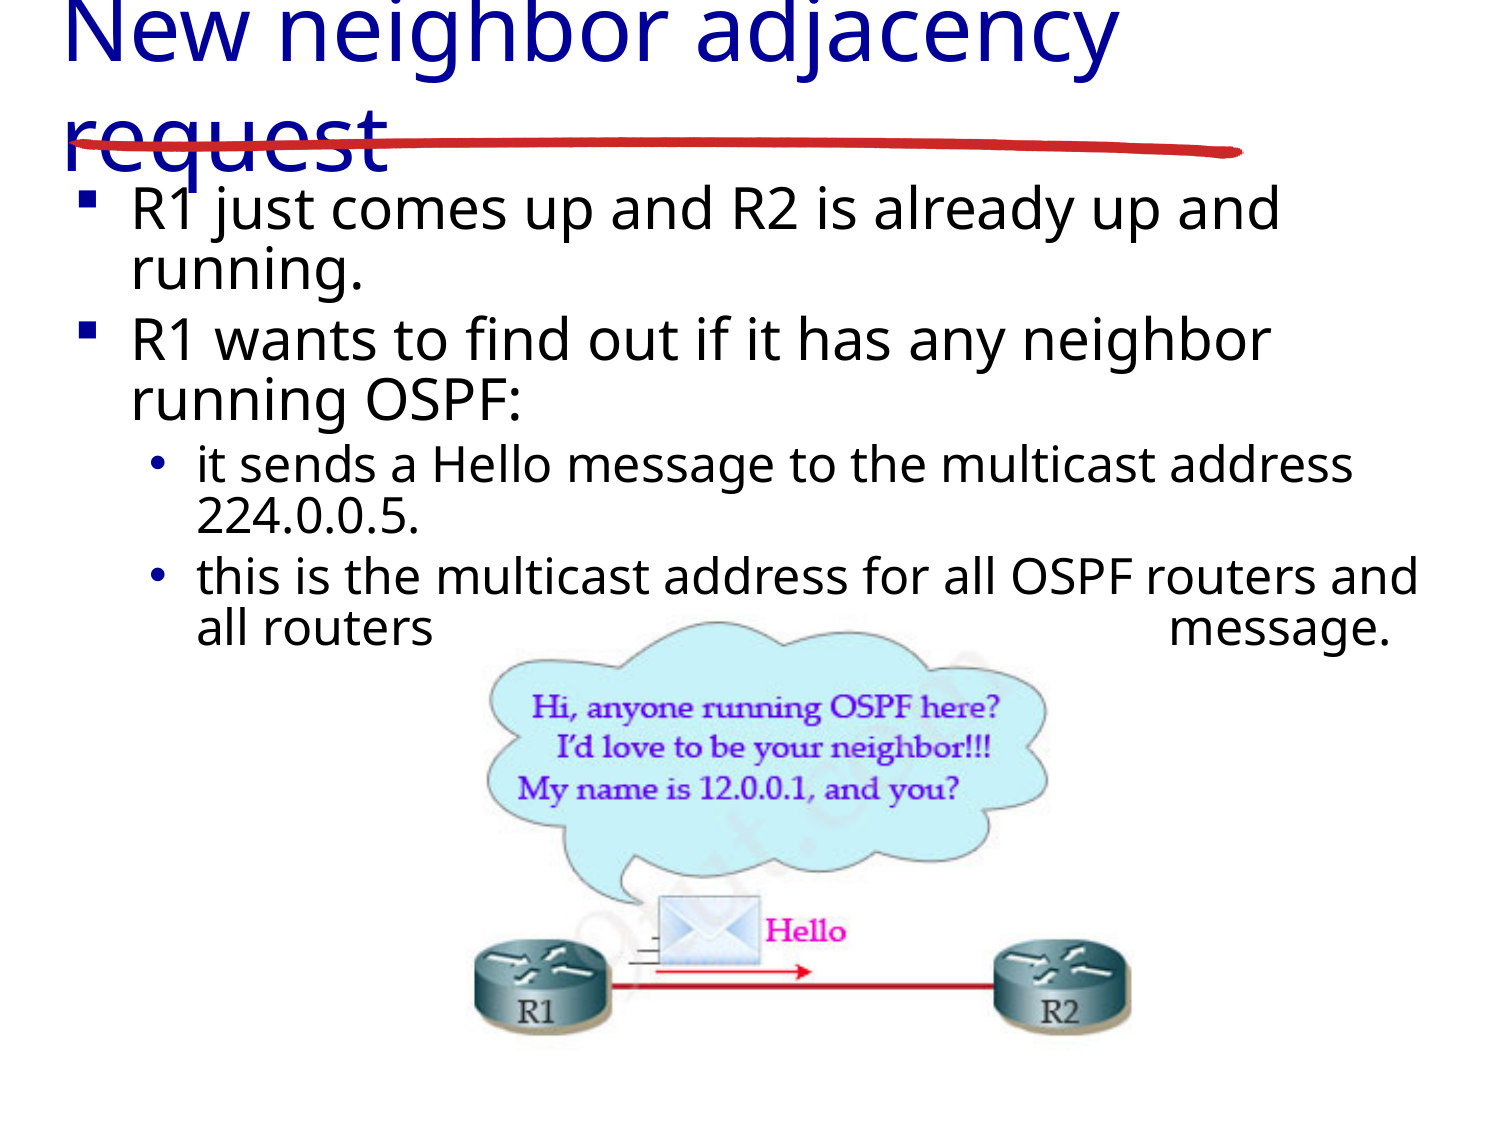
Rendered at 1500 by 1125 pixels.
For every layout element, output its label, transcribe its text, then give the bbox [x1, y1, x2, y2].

list R1 just comes up and R2 is already up and running. R1 wants to find out if it has any neighbor running OSPF: it sends a Hello message to the multicast address 224.0.0.5. this is the multicast address for all OSPF routers and all routers running OSPF will process this message. [59, 174, 1473, 614]
title New neighbor adjacency request [45, 17, 1321, 143]
picture [64, 131, 1257, 165]
picture [449, 599, 1159, 1080]
